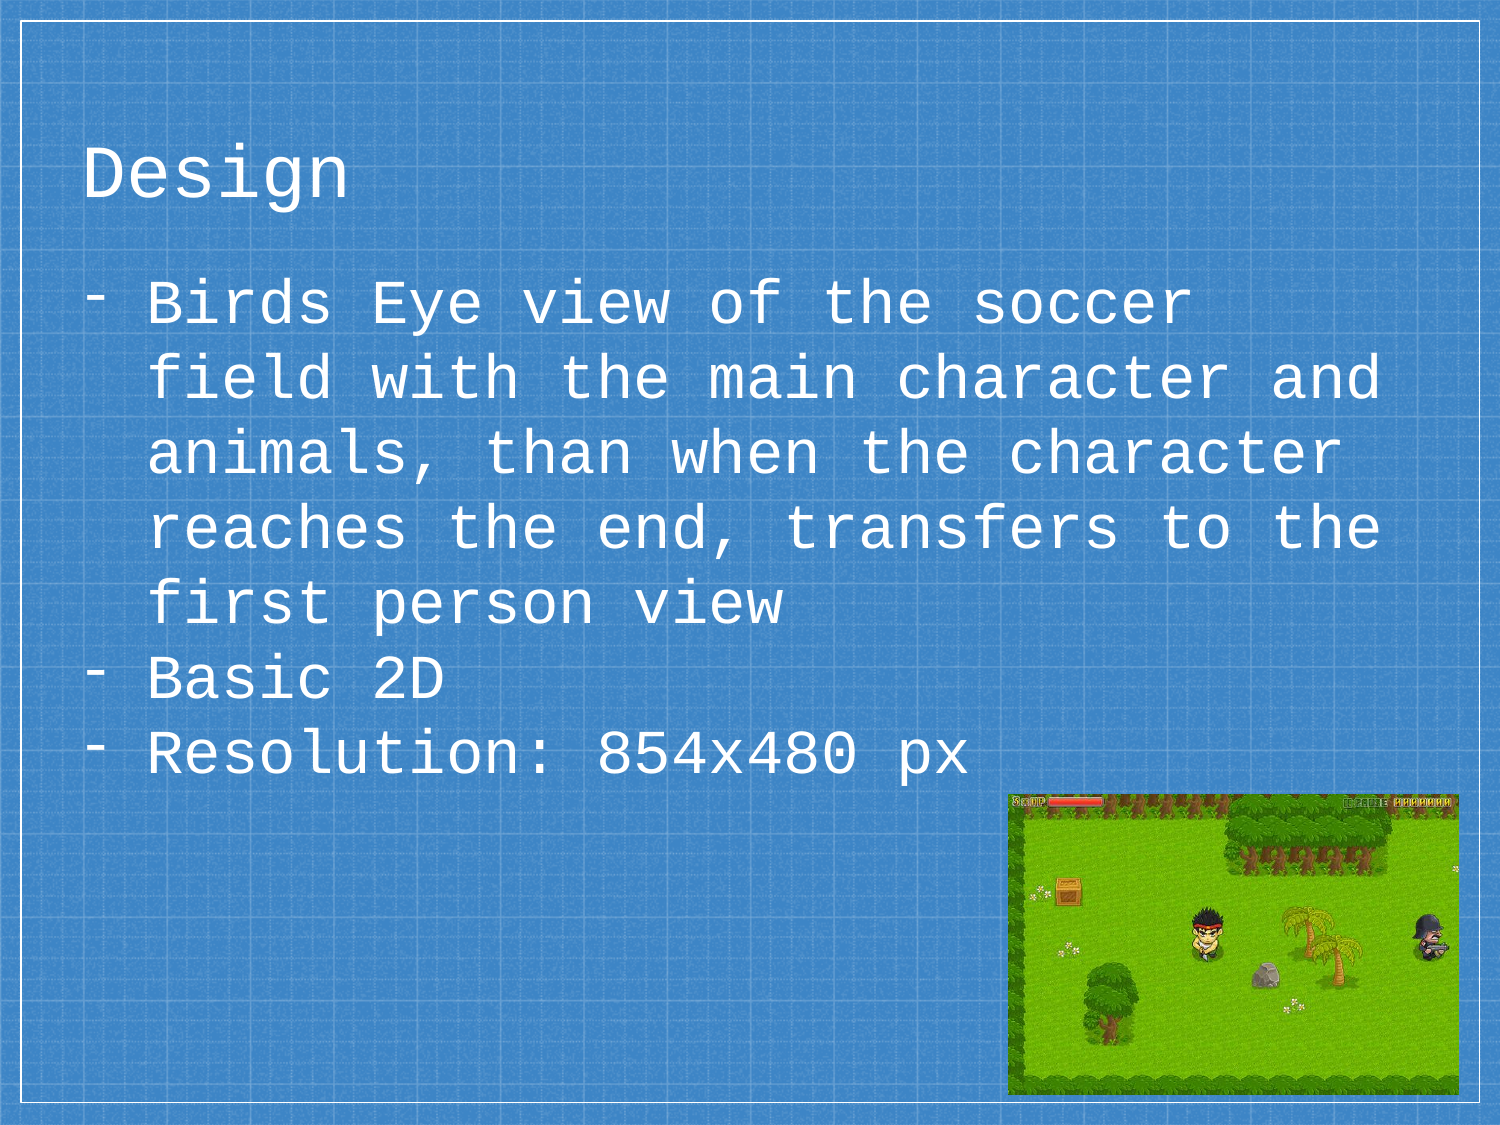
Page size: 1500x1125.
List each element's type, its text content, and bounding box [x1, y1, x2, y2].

list Birds Eye view of the soccer field with the main character and animals, than when the character reaches the end, transfers to the first person view Basic 2D Resolution: 854x480 px [56, 246, 1417, 1042]
title Design [66, 108, 1417, 199]
picture [0, 0, 1500, 1125]
